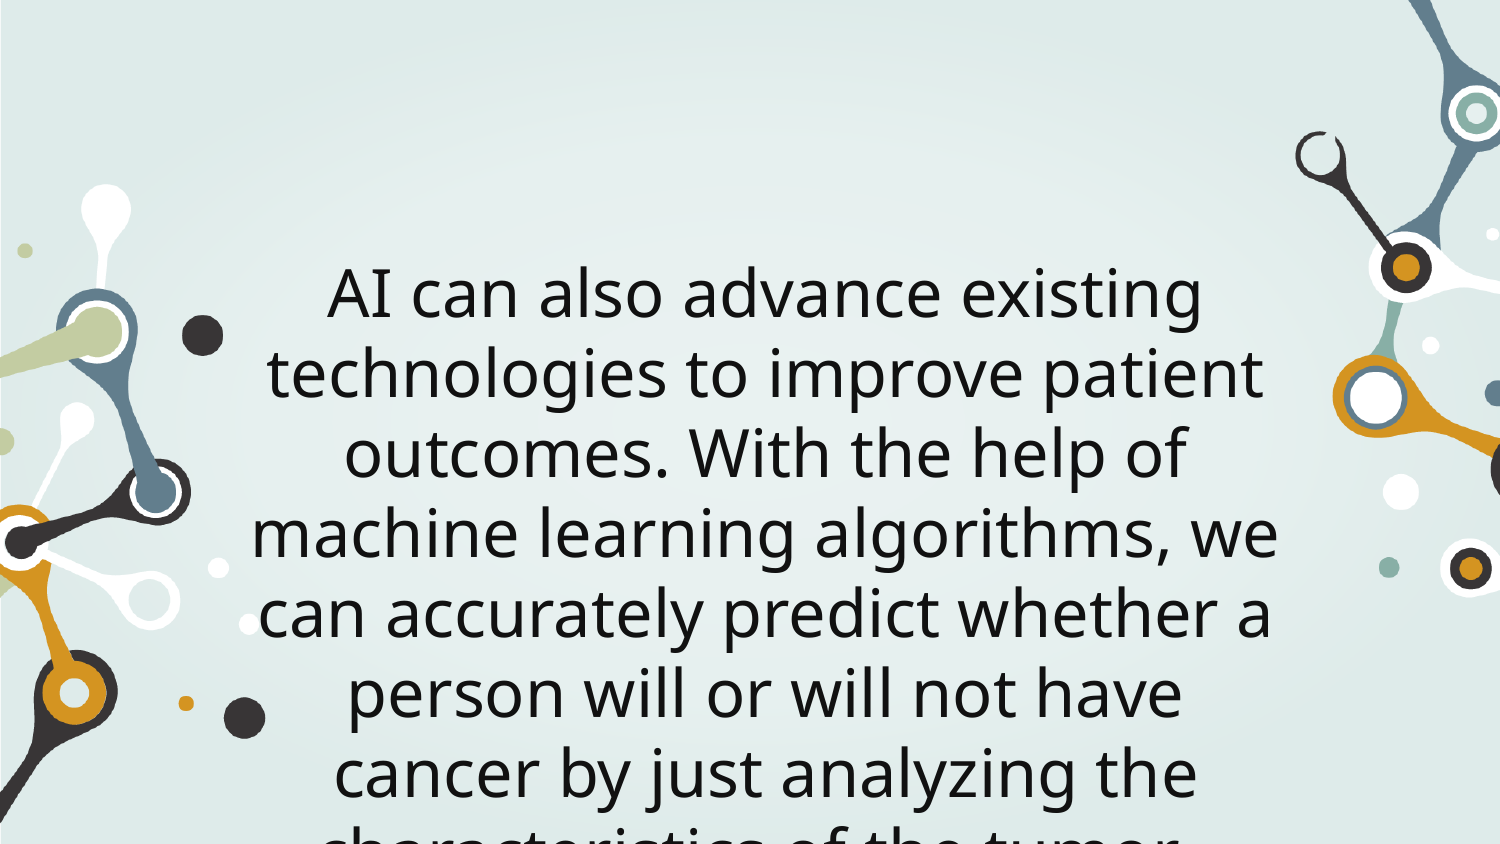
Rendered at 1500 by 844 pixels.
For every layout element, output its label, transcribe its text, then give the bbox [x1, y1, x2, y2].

text_box AI can also advance existing technologies to improve patient outcomes. With the help of machine learning algorithms, we can accurately predict whether a person will or will not have cancer by just analyzing the characteristics of the tumor . [221, 243, 1312, 844]
picture [0, 0, 1500, 844]
